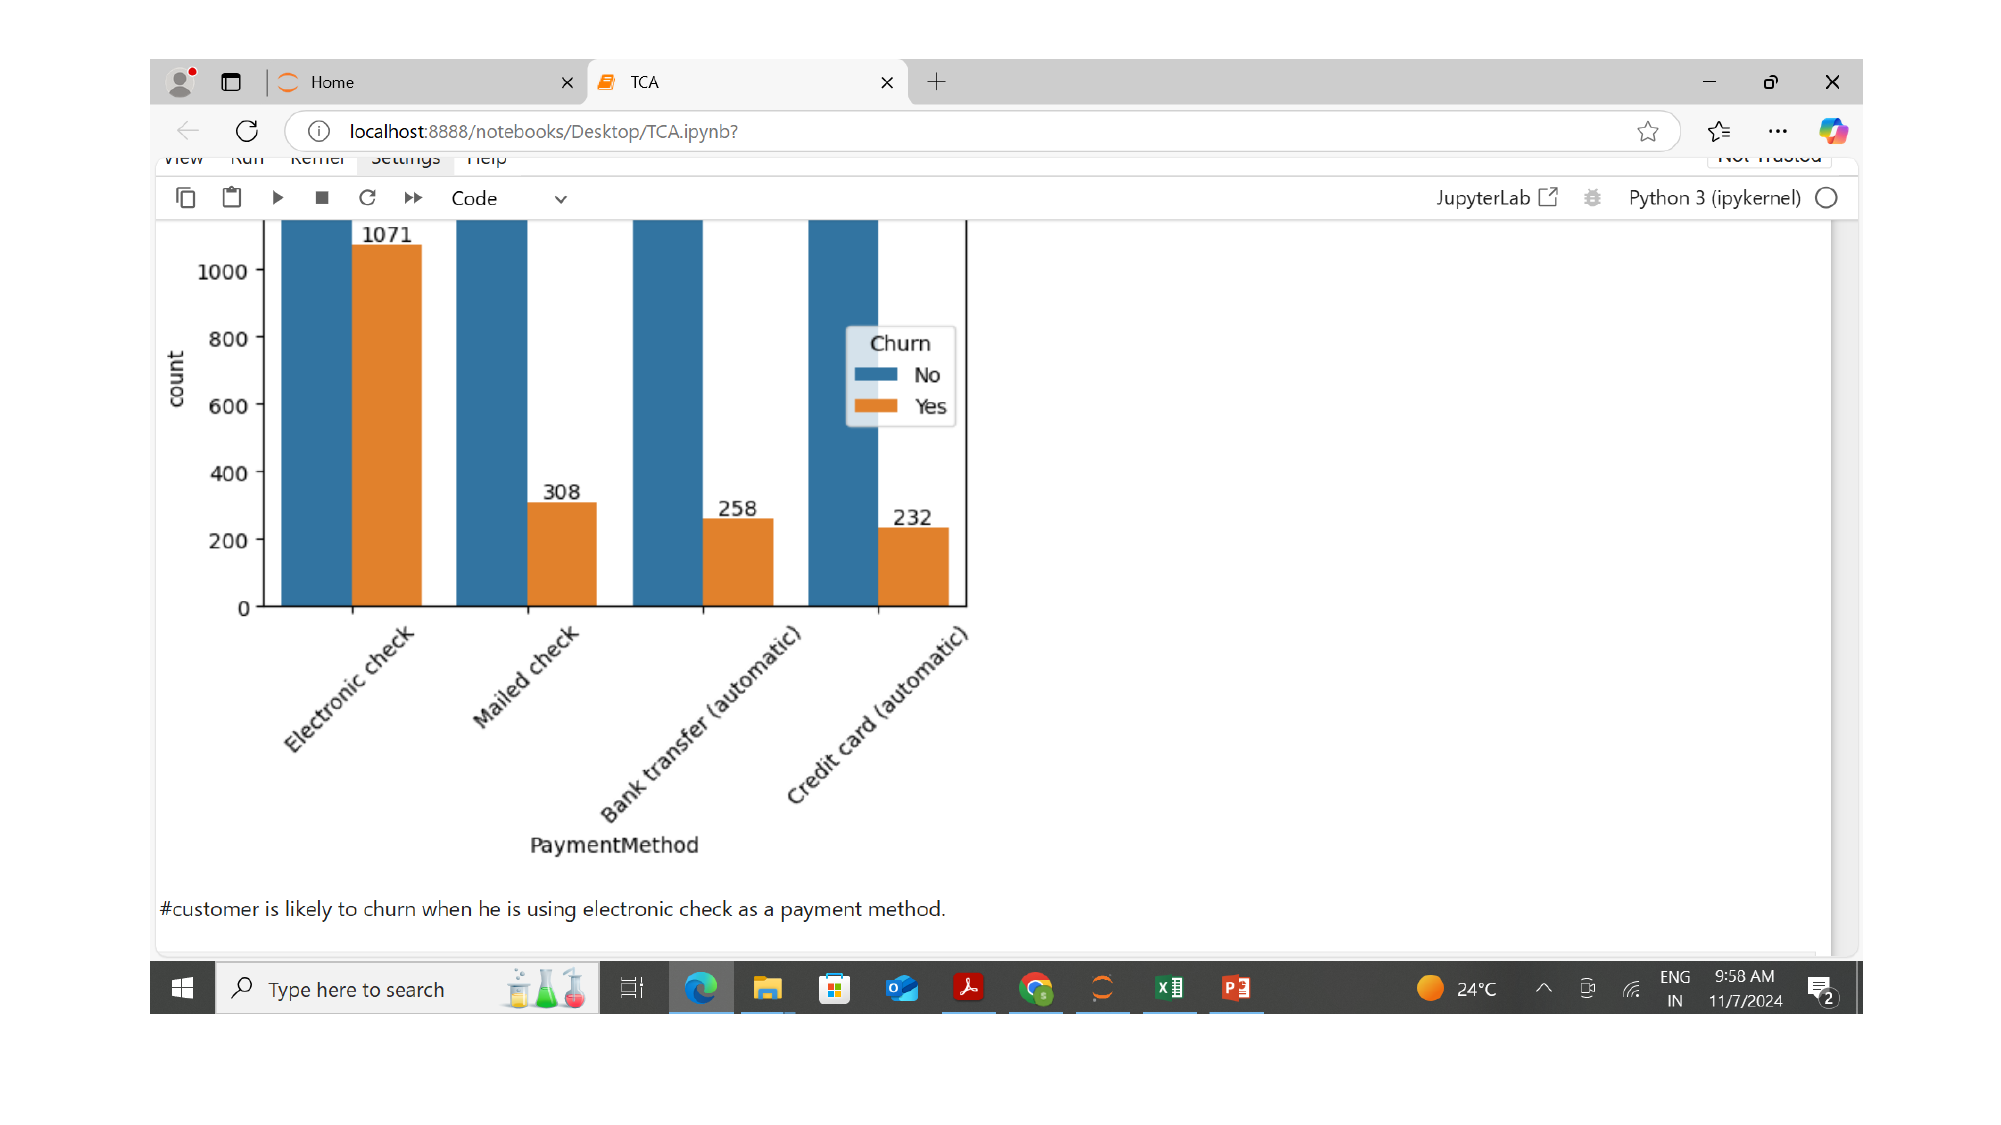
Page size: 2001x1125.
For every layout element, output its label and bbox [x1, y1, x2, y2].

list [149, 59, 1863, 1014]
